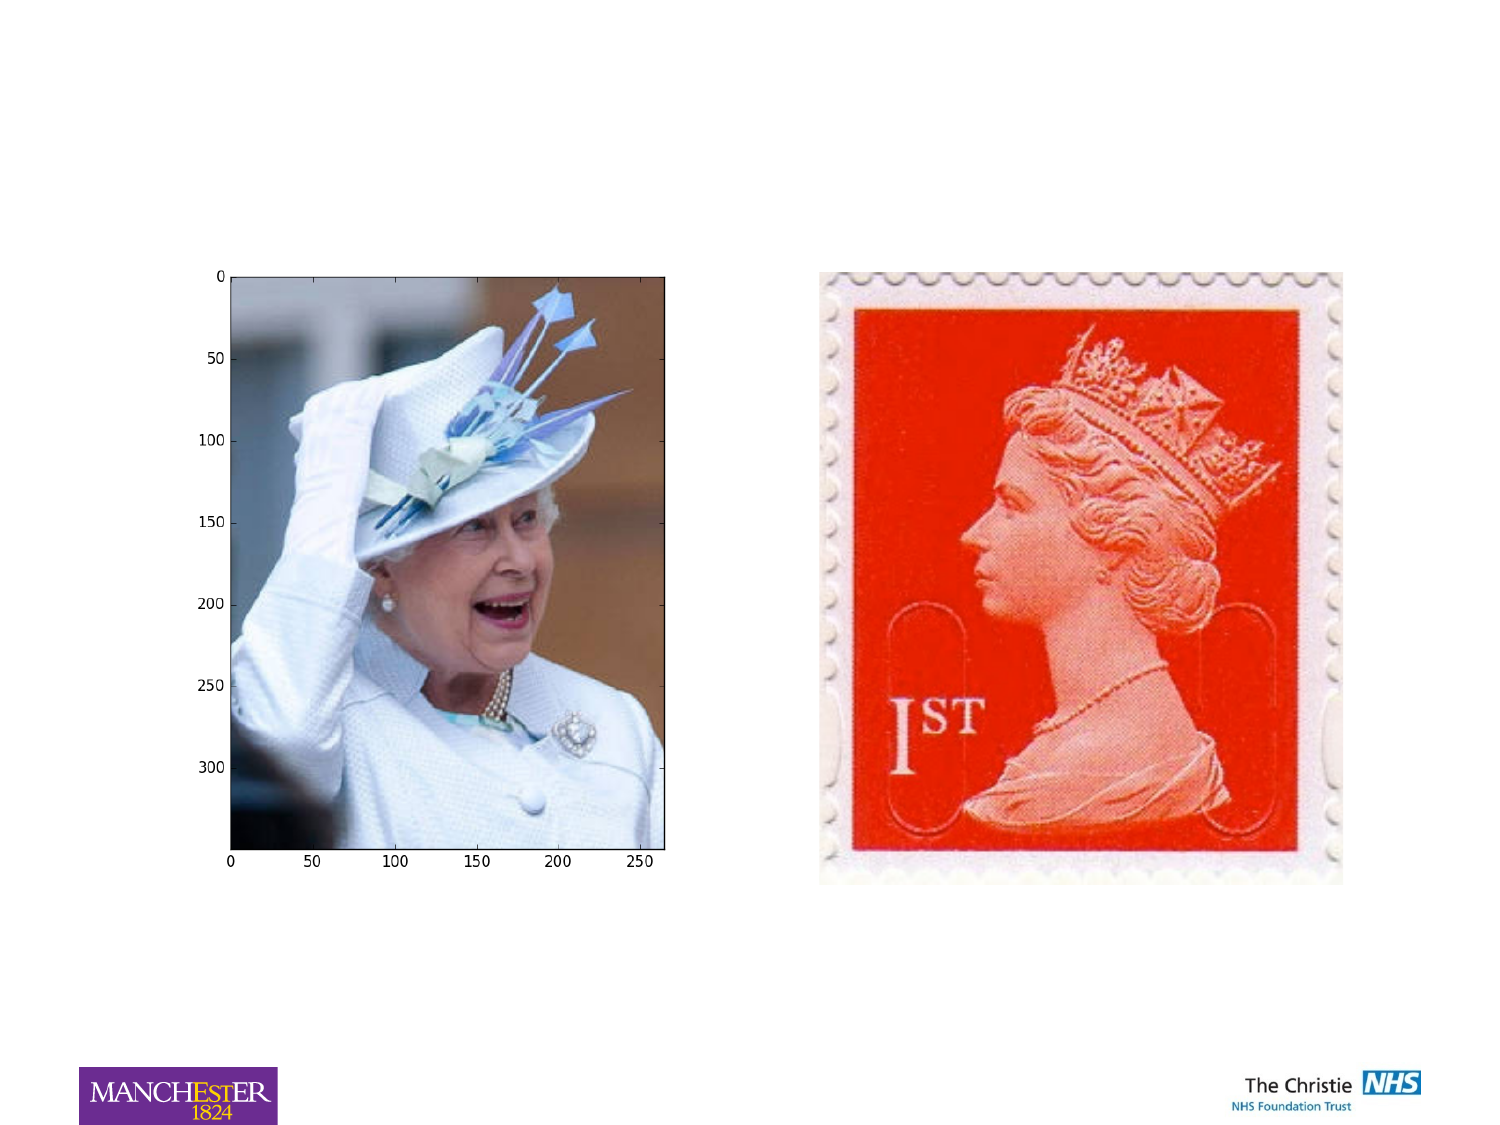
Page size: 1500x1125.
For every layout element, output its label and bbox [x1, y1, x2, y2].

picture [79, 1067, 278, 1125]
picture [819, 272, 1344, 885]
picture [1165, 1062, 1421, 1125]
picture [72, 205, 762, 920]
